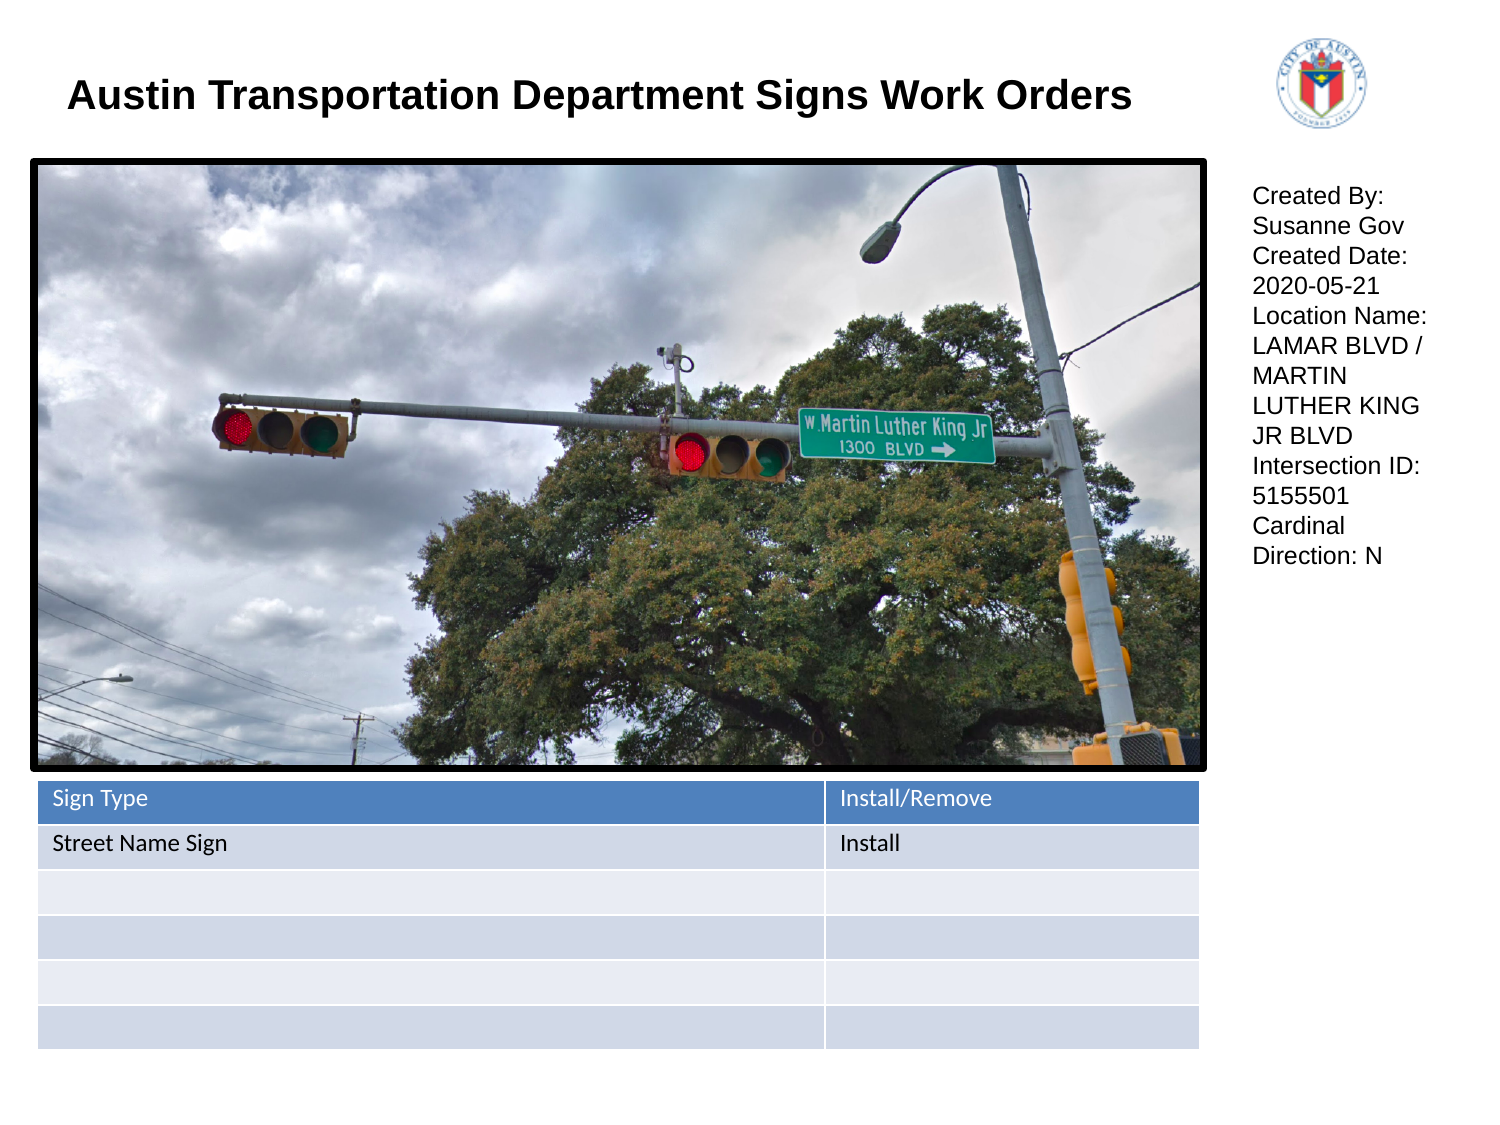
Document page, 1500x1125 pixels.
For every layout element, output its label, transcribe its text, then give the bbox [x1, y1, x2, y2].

table_cell [38, 916, 824, 959]
table_header Sign Type [38, 781, 824, 824]
table_cell [38, 961, 824, 1004]
picture [1274, 37, 1369, 132]
text_box Created By: Susanne Gov Created Date: 2020-05-21 Location Name: LAMAR BLVD / MARTIN LUTHER KING JR BLVD Intersection ID: 5155501 Cardinal Direction: N [1237, 172, 1463, 577]
picture [37, 164, 1201, 766]
table_cell [826, 961, 1199, 1004]
table_cell [38, 1006, 824, 1049]
table_header Install/Remove [826, 781, 1199, 824]
text_box Austin Transportation Department Signs Work Orders [51, 60, 1149, 125]
table_cell Street Name Sign [38, 826, 824, 869]
table_cell [826, 1006, 1199, 1049]
table_cell Install [826, 826, 1199, 869]
table_cell [826, 916, 1199, 959]
table_cell [826, 871, 1199, 914]
table_cell [38, 871, 824, 914]
